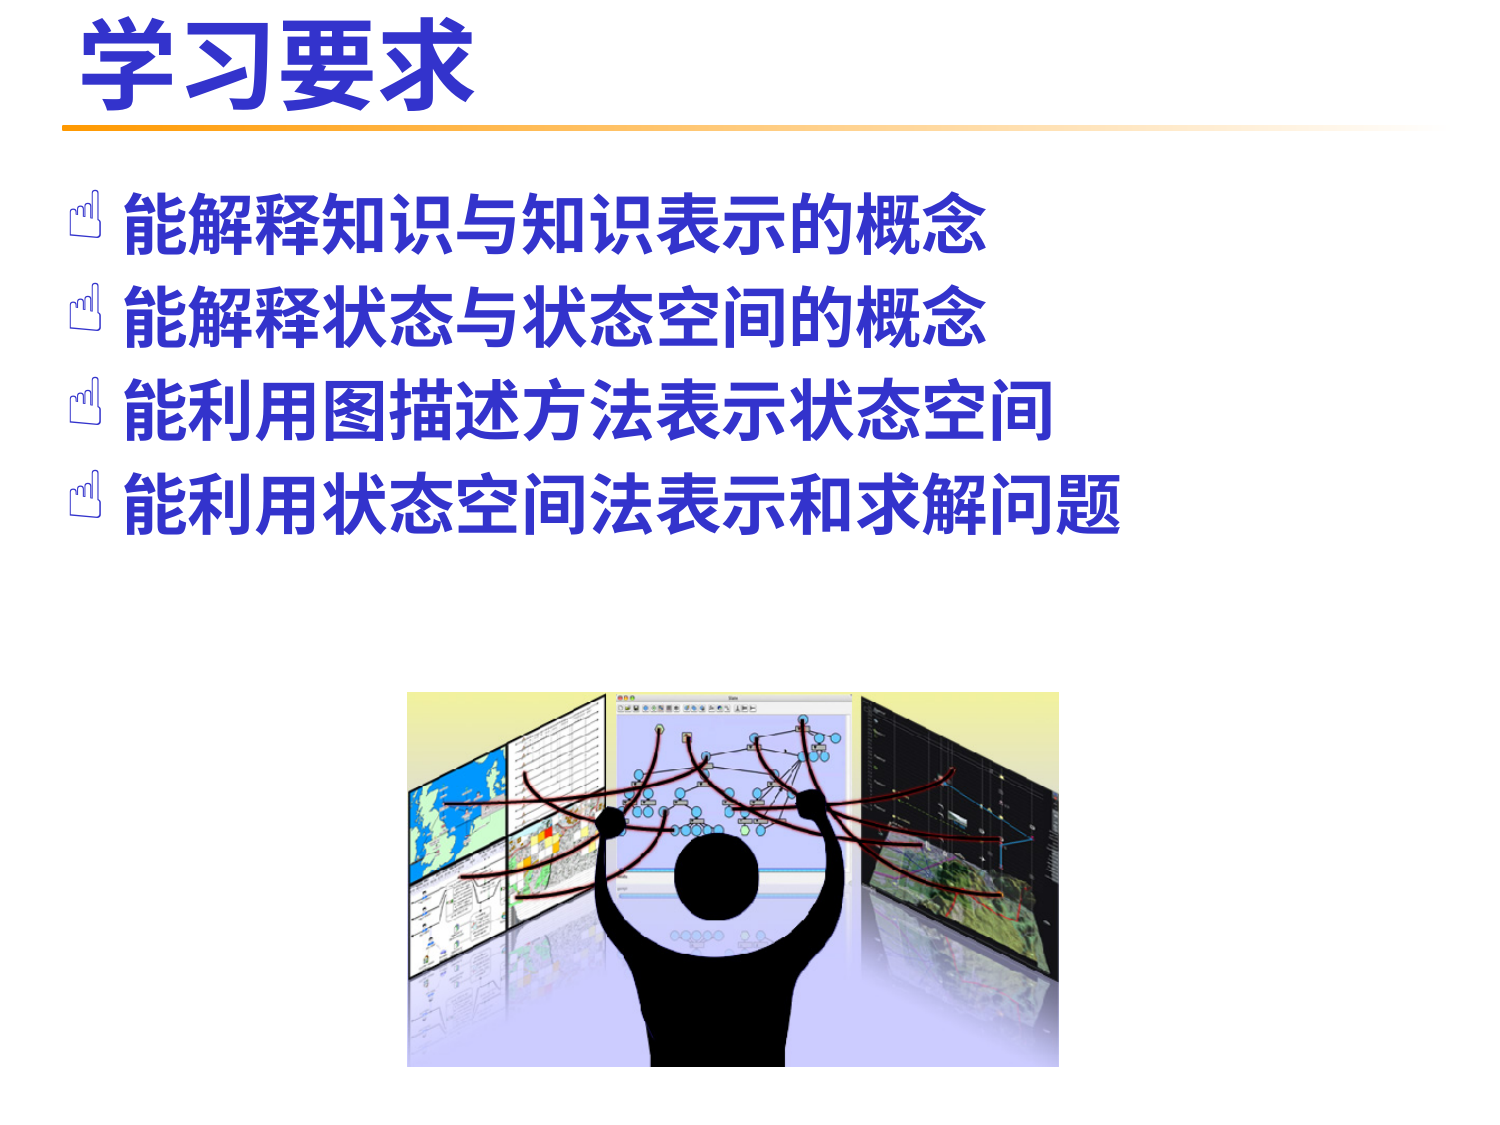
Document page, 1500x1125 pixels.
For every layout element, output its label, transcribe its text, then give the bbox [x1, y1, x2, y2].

list 能解释知识与知识表示的概念 能解释状态与状态空间的概念 能利用图描述方法表示状态空间 能利用状态空间法表示和求解问题 [50, 174, 1450, 1088]
picture [407, 692, 1059, 1067]
title 学习要求 [62, 0, 1500, 125]
